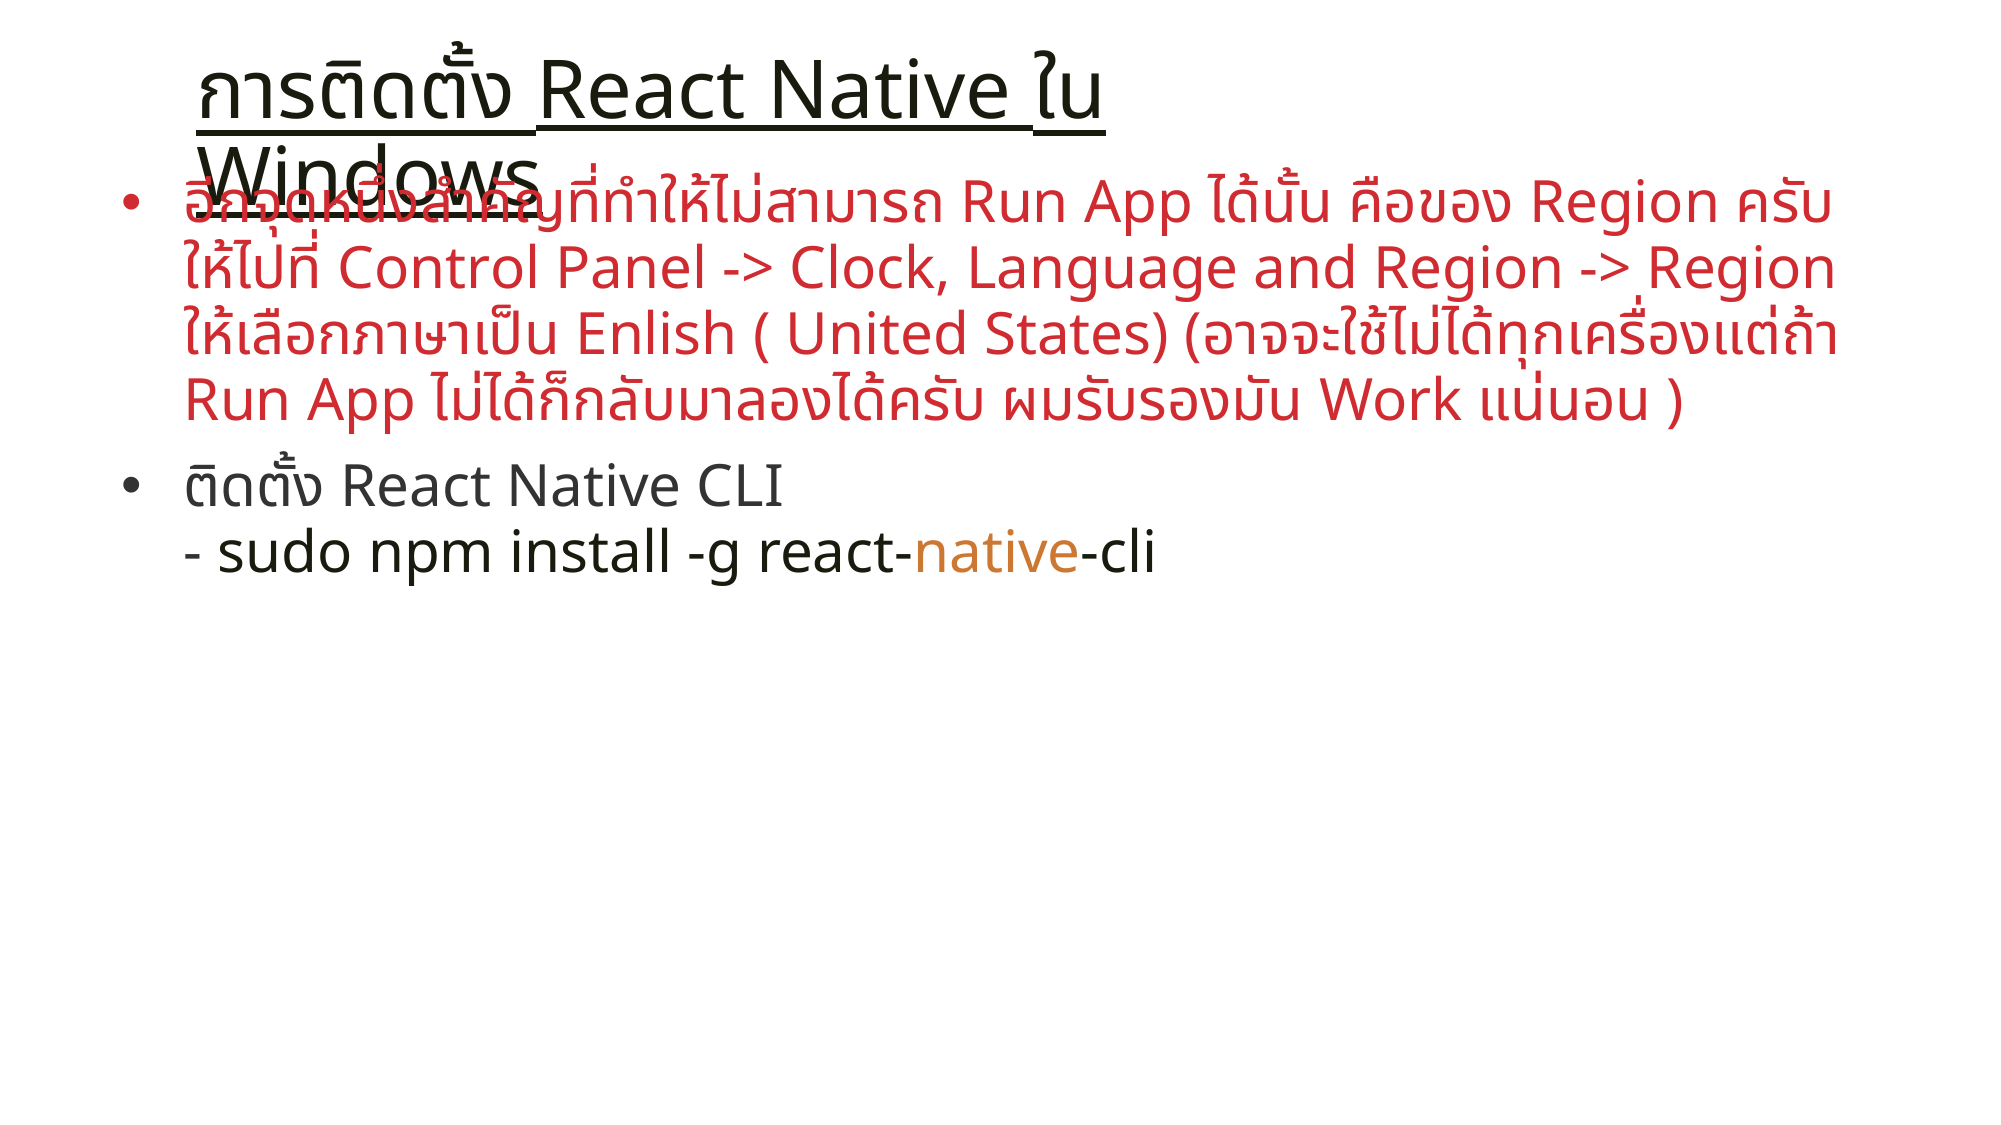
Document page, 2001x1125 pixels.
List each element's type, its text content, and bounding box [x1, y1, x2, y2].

title การติดตั้ง React Native ใน Windows [188, 41, 1120, 147]
list อีกจุดหนึ่งสำคัญที่ทำให้ไม่สามารถ Run App ได้นั้น คือของ Region ครับ ให้ไปที่ Control Panel -> Clock, Language and Region -> Region ให้เลือกภาษาเป็น Enlish ( United States) (อาจจะใช้ไม่ได้ทุกเครื่องแต่ถ้า Run App ไม่ได้ก็กลับมาลองได้ครับ ผมรับรองมัน Work แน่นอน ) ติดตั้ง React Native CLI - sudo npm install -g react-native-cli [113, 162, 1887, 1079]
